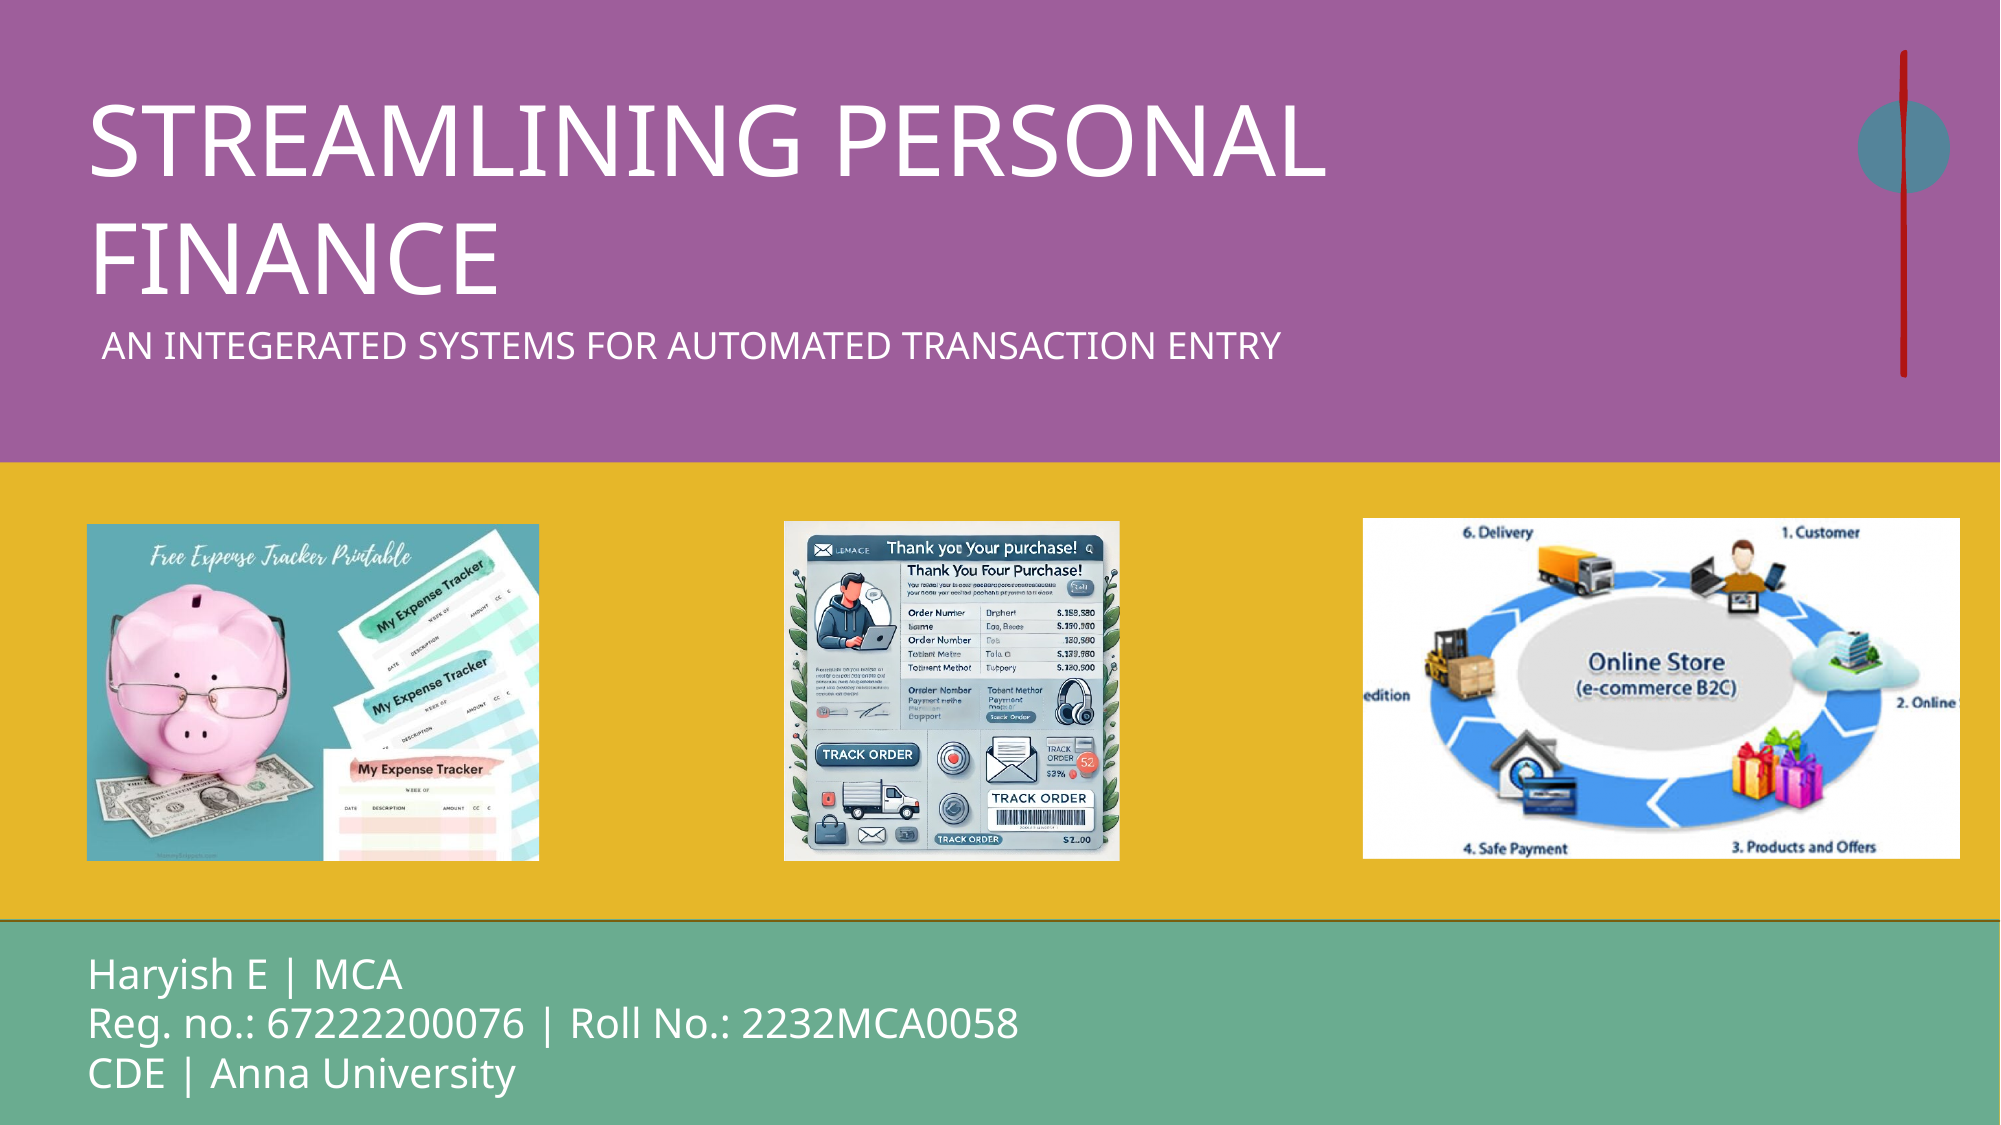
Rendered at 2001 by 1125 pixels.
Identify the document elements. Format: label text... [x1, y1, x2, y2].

title STREAMLINING PERSONAL FINANCE [86, 75, 1662, 315]
picture [86, 520, 540, 861]
picture [782, 520, 1120, 861]
picture [1362, 518, 1961, 859]
text_box AN INTEGERATED SYSTEMS FOR AUTOMATED TRANSACTION ENTRY [86, 314, 1626, 375]
subtitle Haryish E | MCA Reg. no.: 67222200076 | Roll No.: 2232MCA0058 CDE | Anna University [86, 947, 1925, 1097]
